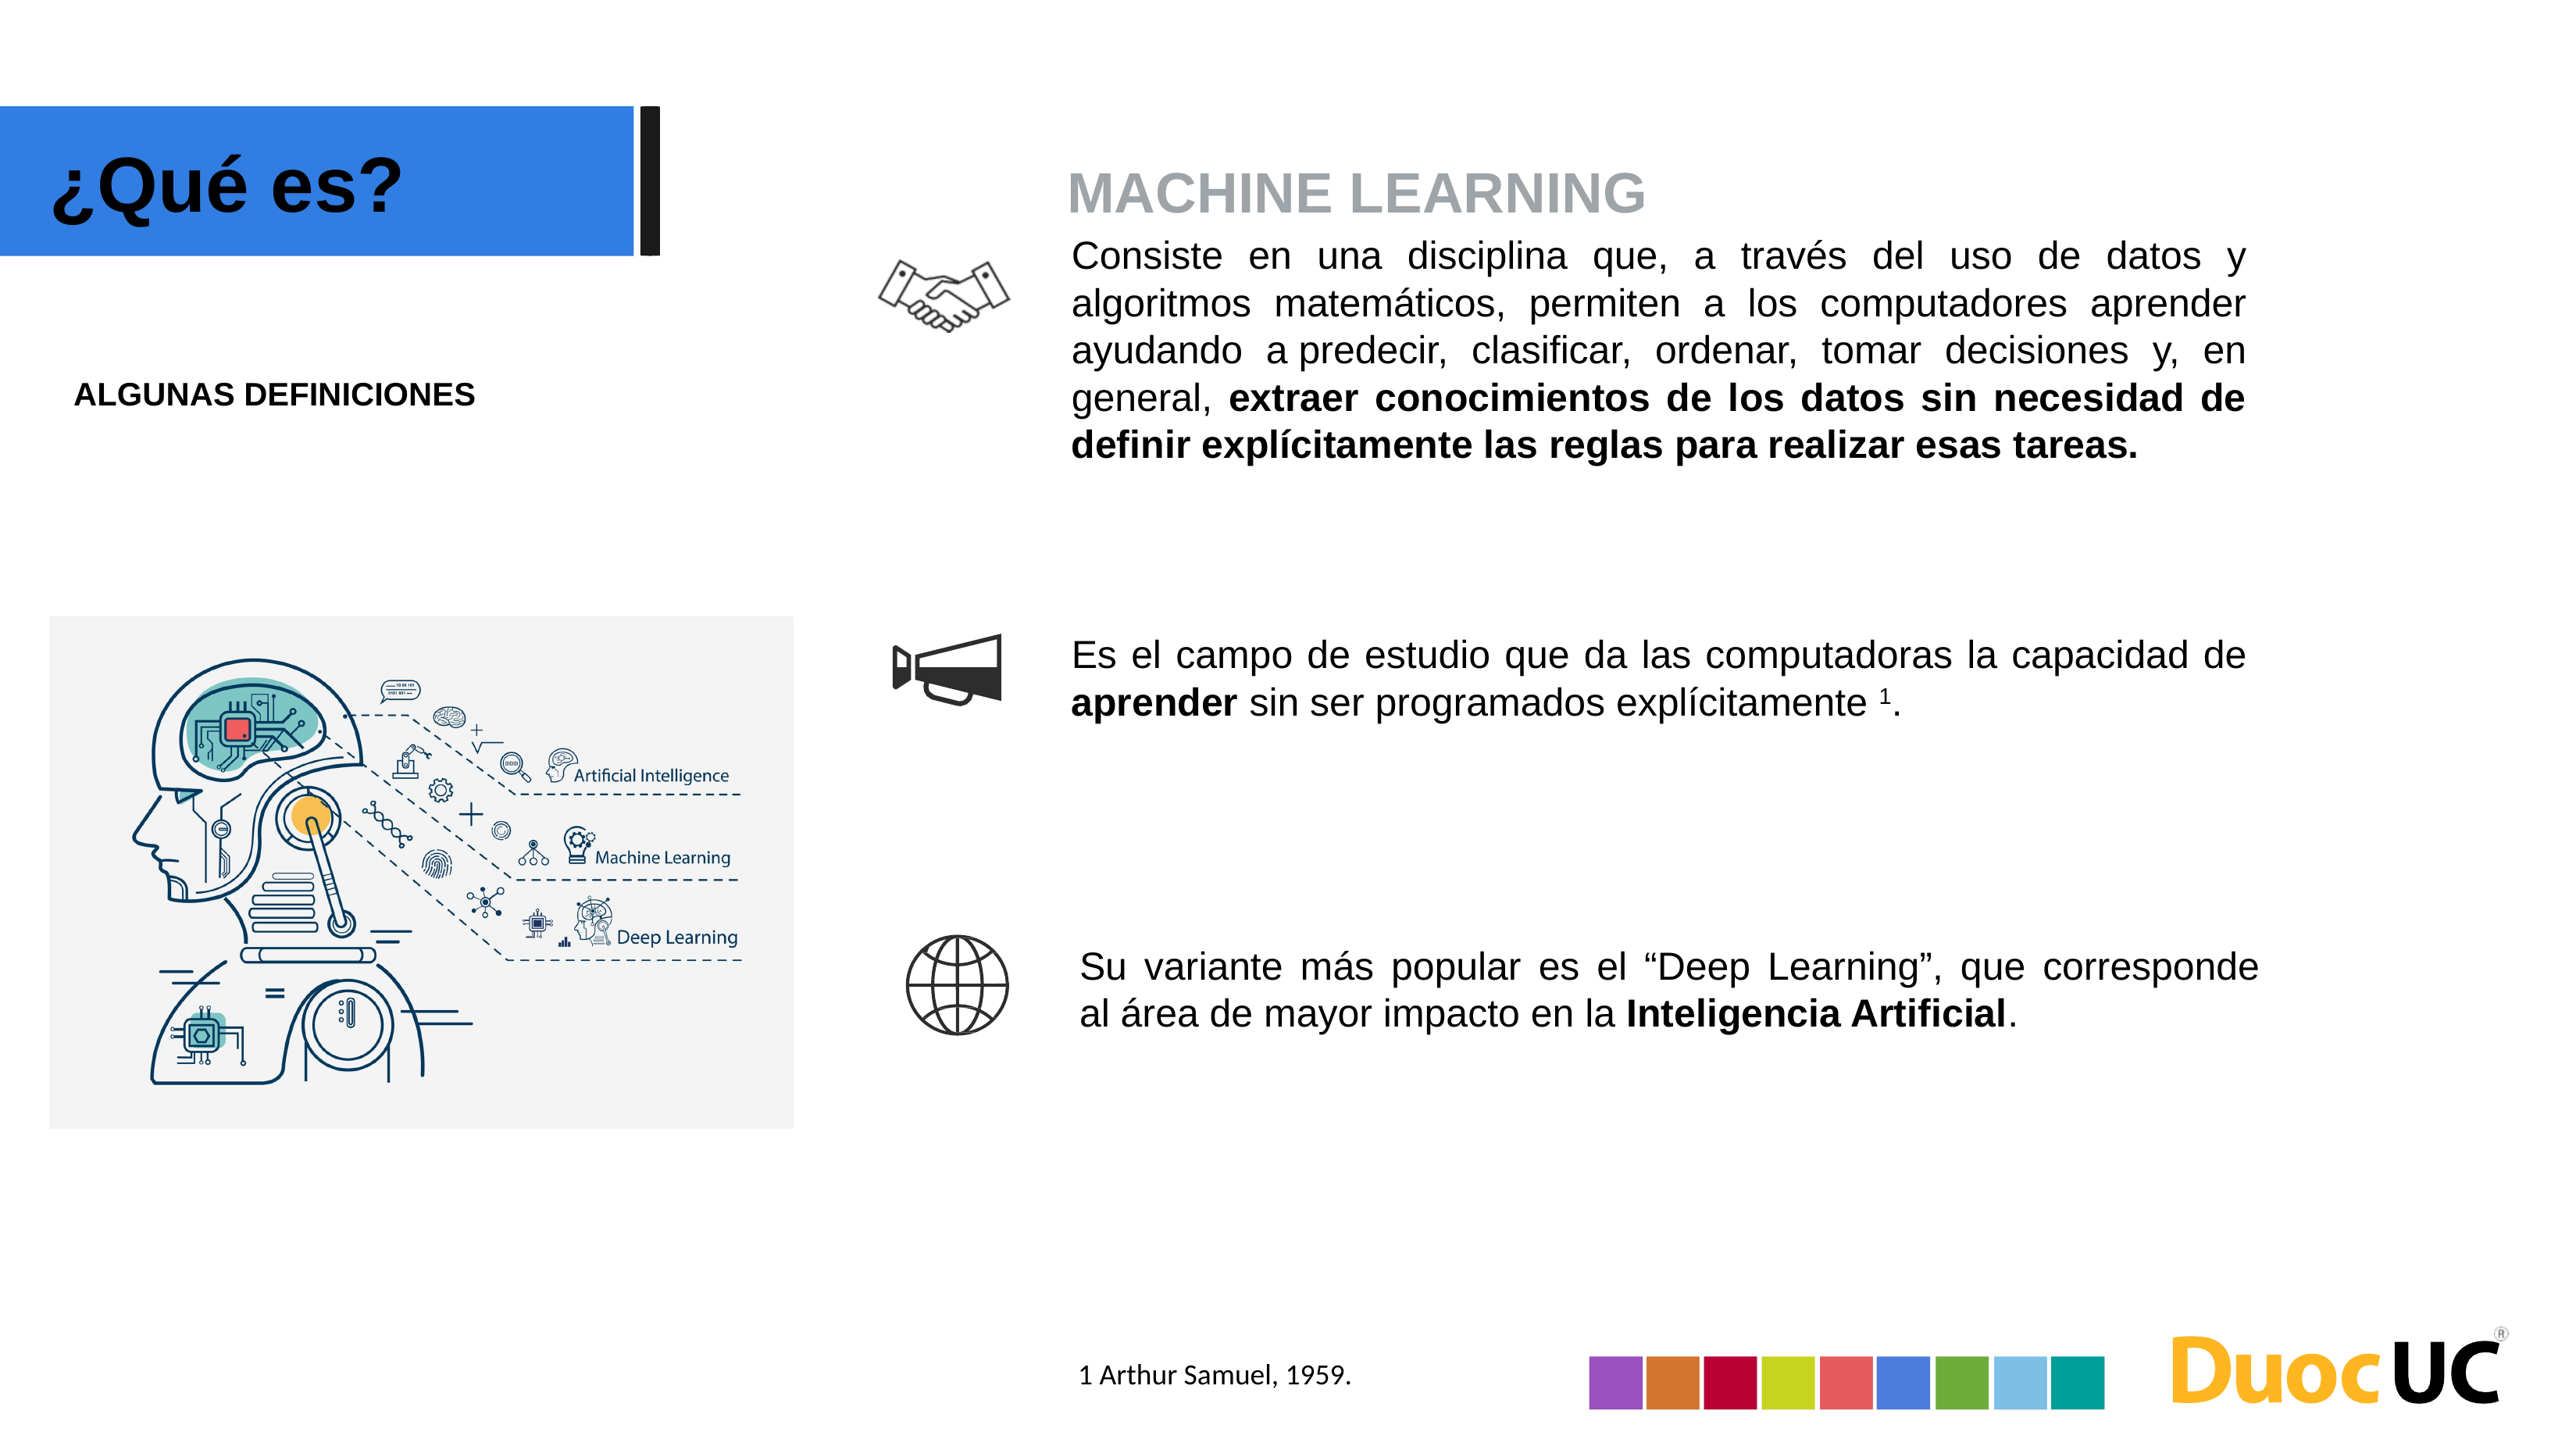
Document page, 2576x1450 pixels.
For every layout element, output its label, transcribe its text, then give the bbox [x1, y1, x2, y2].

text_box Su variante más popular es el “Deep Learning”, que corresponde al área de mayor impacto en la Inteligencia Artificial. [1078, 929, 2260, 1035]
text_box [905, 934, 1009, 1036]
list ALGUNAS DEFINICIONES [73, 373, 630, 413]
text_box [915, 634, 1001, 706]
text_box 1 Arthur Samuel, 1959. [1066, 1349, 1365, 1397]
list ¿Qué es? [49, 133, 607, 229]
picture [878, 259, 1011, 333]
text_box MACHINE LEARNING Consiste en una disciplina que, a través del uso de datos y algoritmos matemáticos, permiten a los computadores aprender ayudando a predecir, clasificar, ordenar, tomar decisiones y, en general, extraer conocimientos de los datos sin necesidad de definir explícitamente las reglas para realizar esas tareas. [1065, 144, 2248, 466]
picture [2494, 1327, 2509, 1341]
picture [1579, 1327, 2121, 1434]
picture [48, 616, 794, 1130]
text_box [892, 645, 912, 690]
text_box Es el campo de estudio que da las computadoras la capacidad de aprender sin ser programados explícitamente 1. [1065, 616, 2248, 724]
